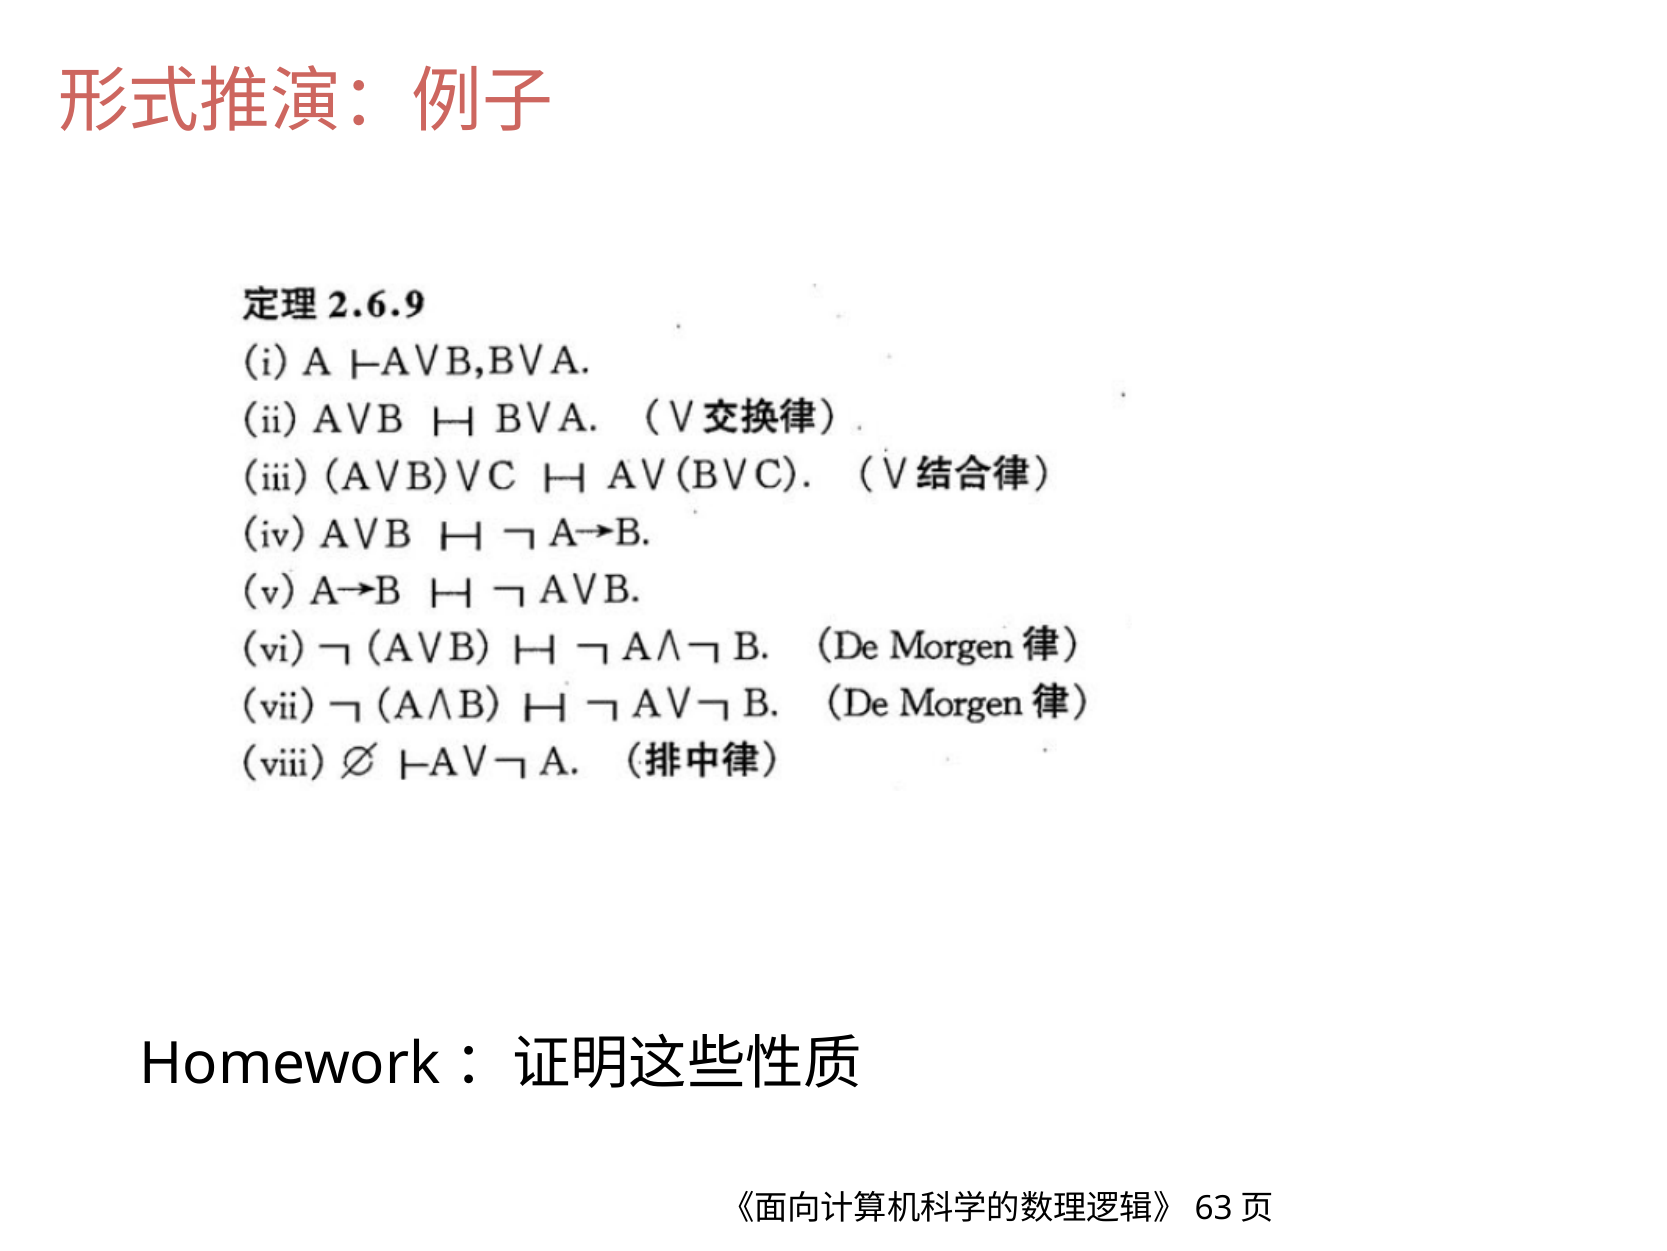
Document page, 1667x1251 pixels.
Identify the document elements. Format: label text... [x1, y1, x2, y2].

list 形式推演：例子 [51, 47, 1613, 147]
text_box Homework：证明这些性质 [131, 1016, 871, 1104]
text_box 《面向计算机科学的数理逻辑》63页 [712, 1177, 1283, 1235]
picture [227, 273, 1132, 792]
